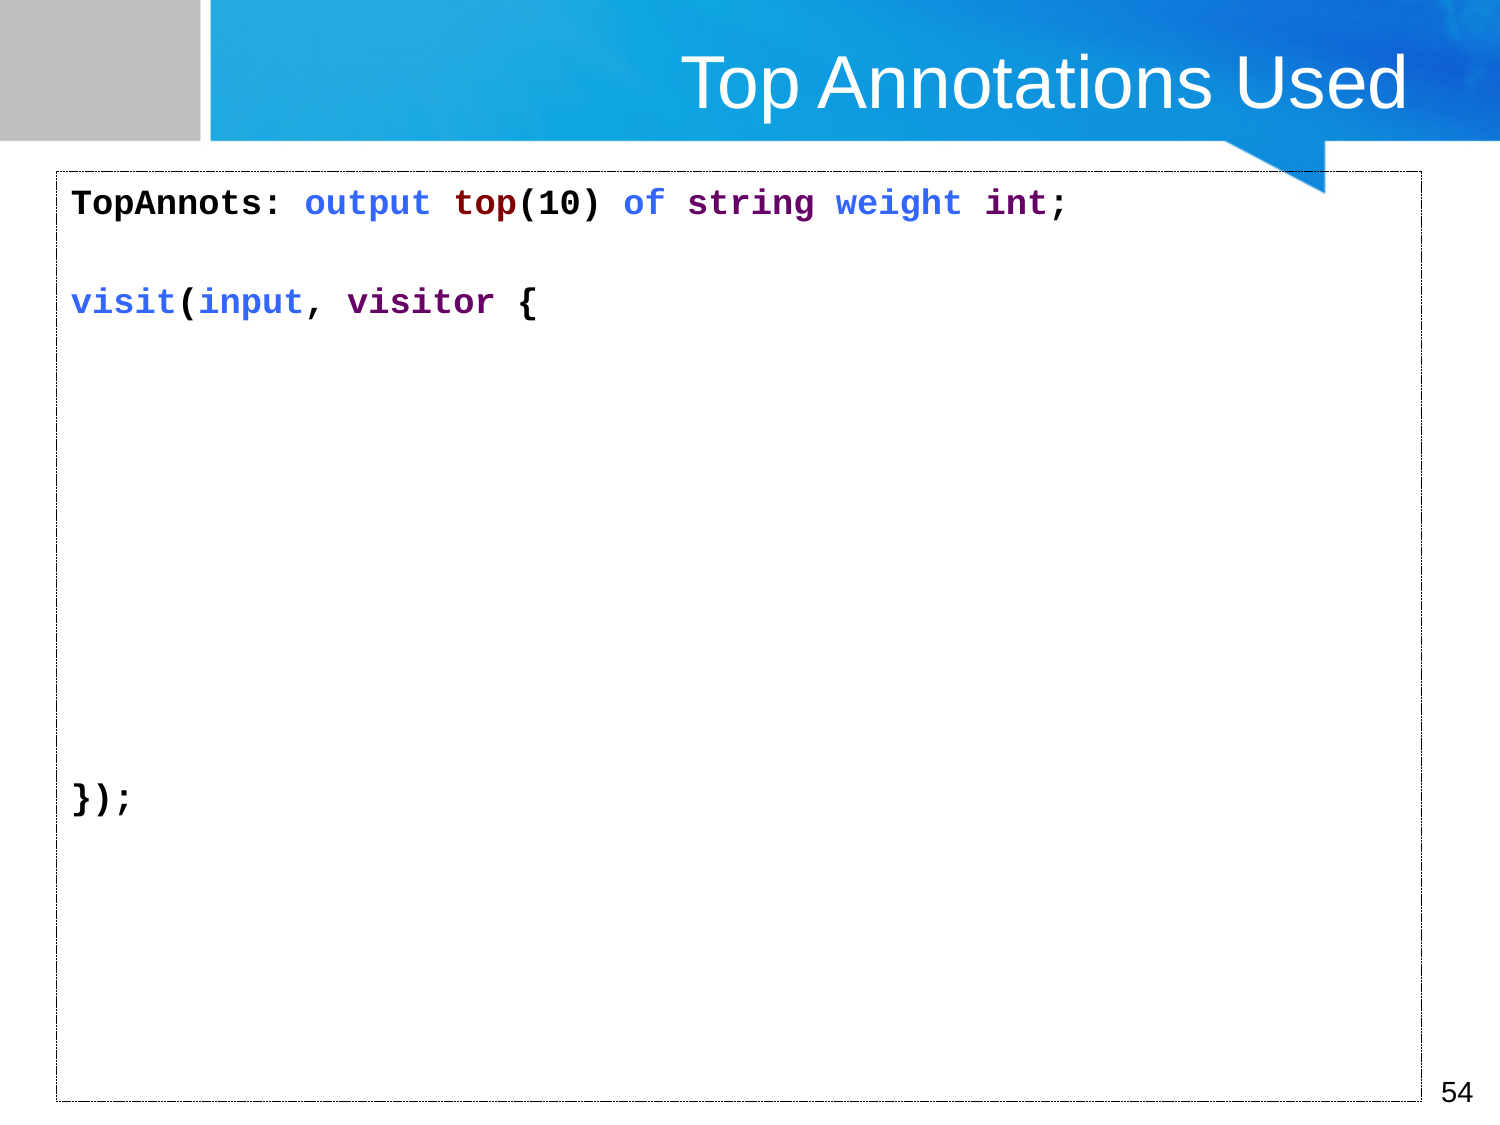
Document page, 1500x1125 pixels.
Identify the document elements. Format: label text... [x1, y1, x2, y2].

picture [0, 0, 1500, 1125]
title Top Annotations Used [75, 31, 1425, 127]
text_box TopAnnots: output top(10) of string weight int; visit(input, visitor { }); [56, 171, 1422, 1102]
slide_number 54 [1138, 1038, 1489, 1117]
